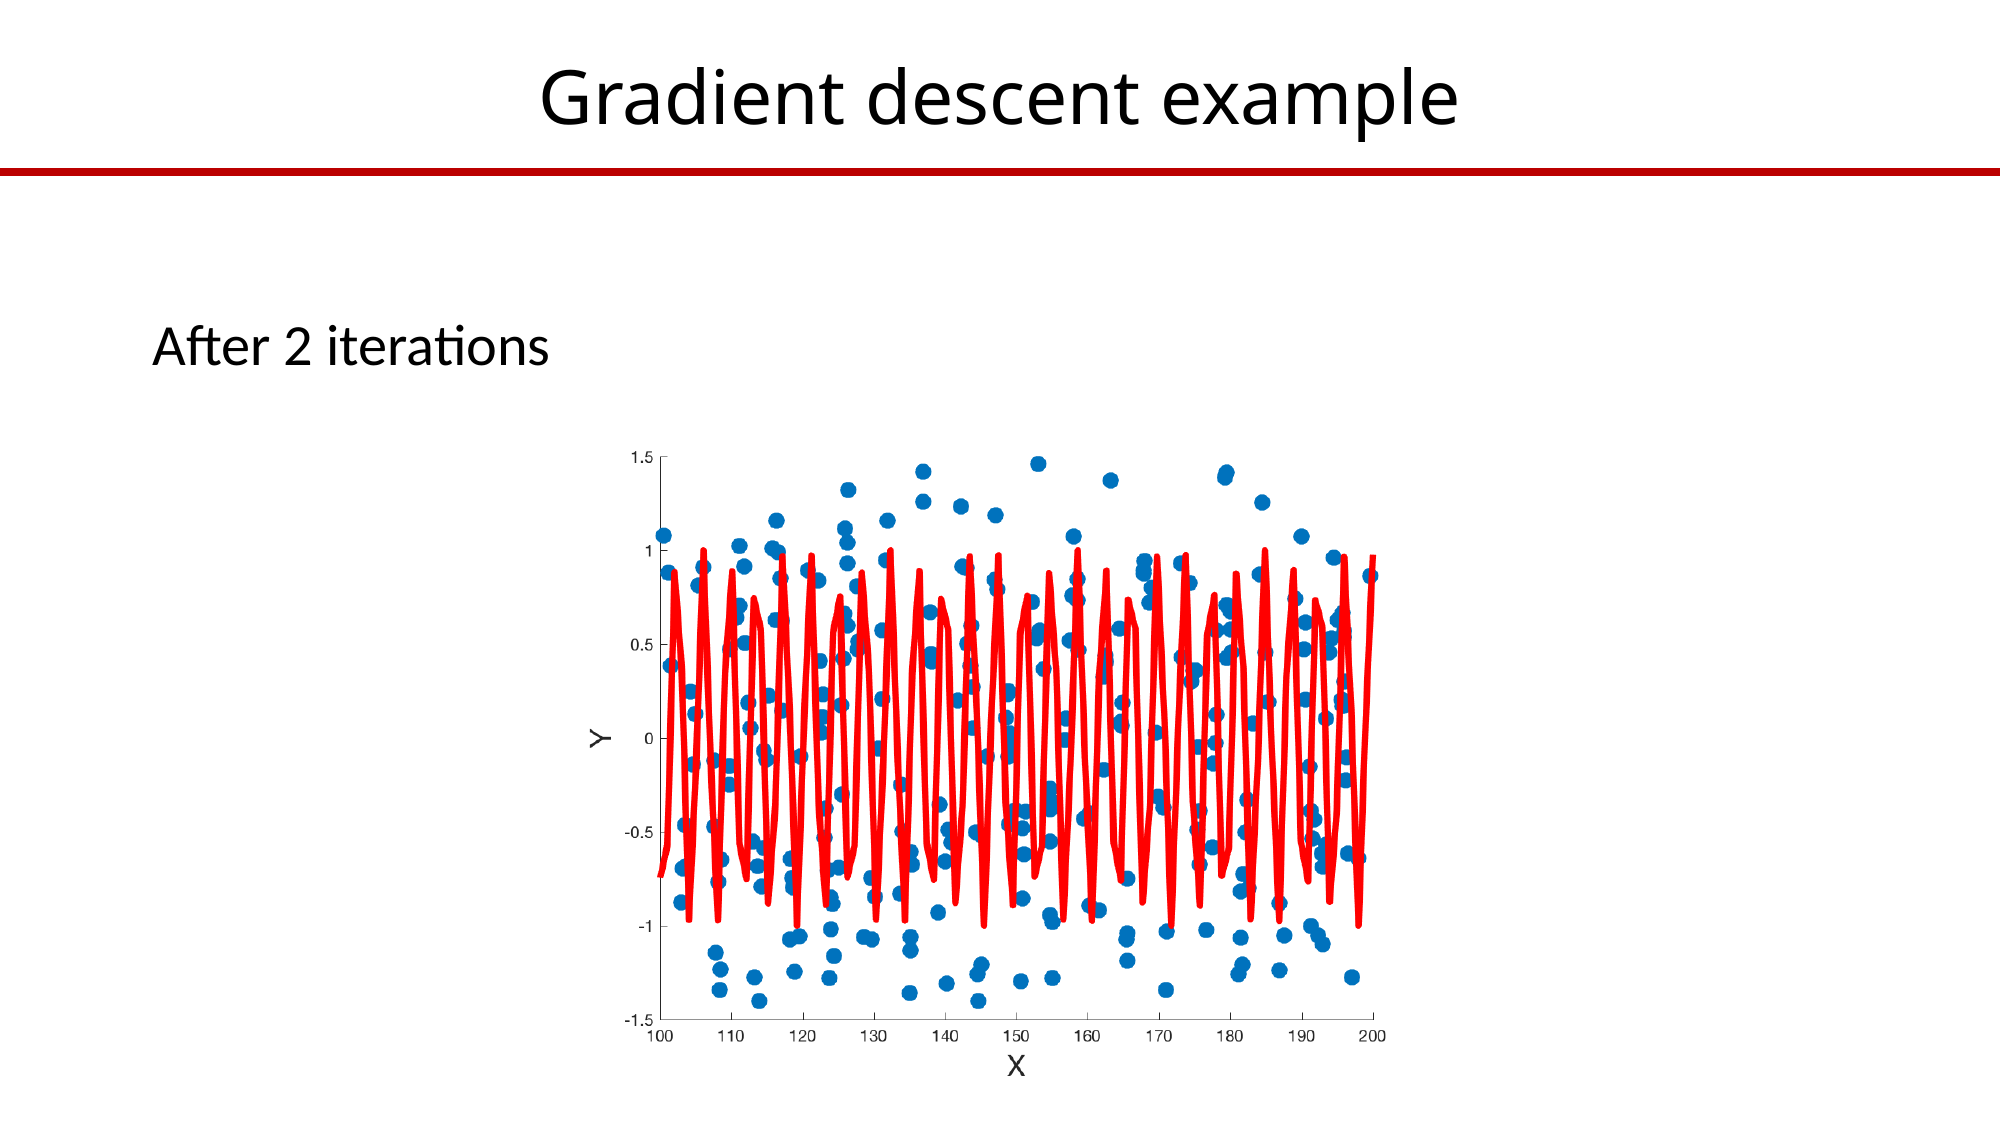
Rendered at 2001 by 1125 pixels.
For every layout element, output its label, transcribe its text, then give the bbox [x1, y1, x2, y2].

picture [540, 404, 1460, 1095]
title Gradient descent example [137, 50, 1863, 150]
list After 2 iterations [137, 299, 1863, 405]
